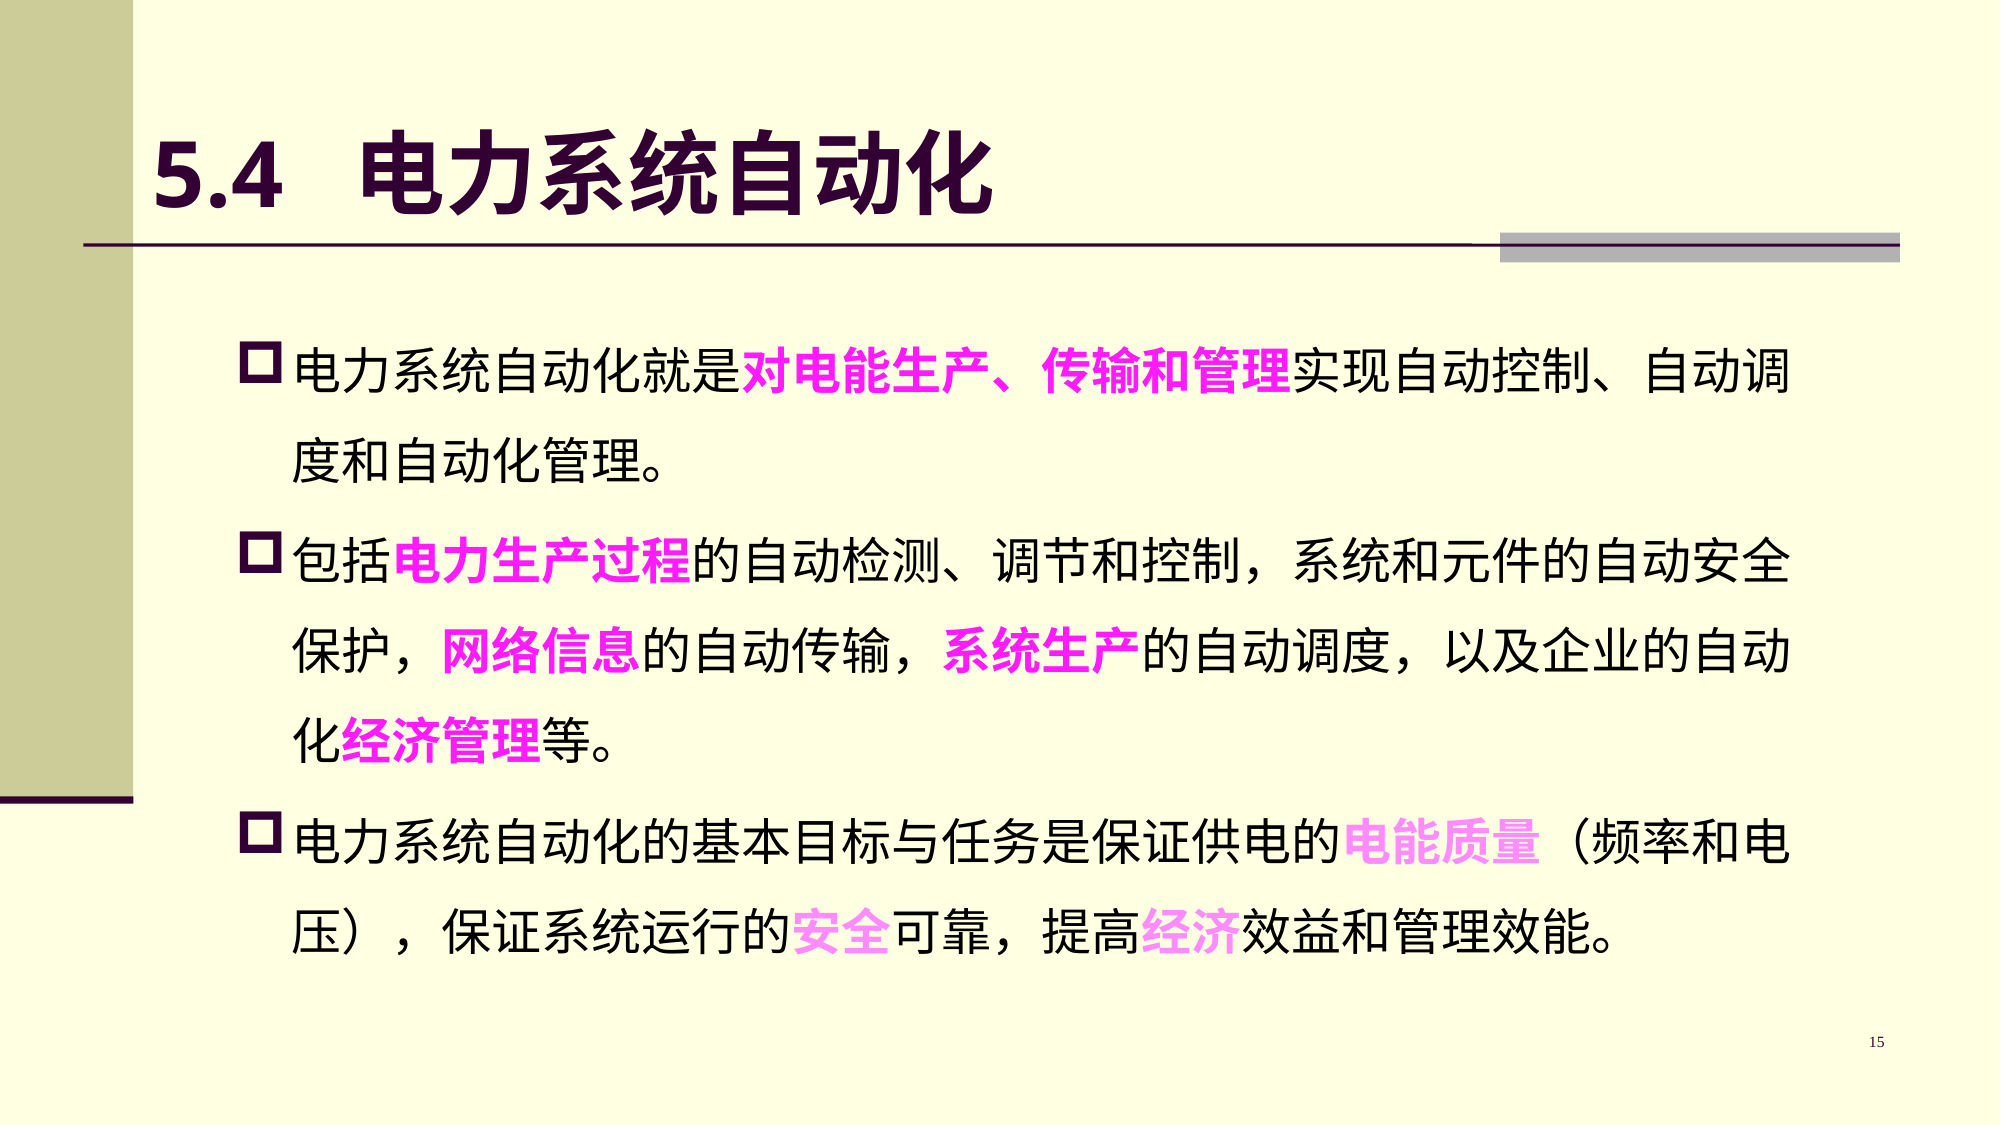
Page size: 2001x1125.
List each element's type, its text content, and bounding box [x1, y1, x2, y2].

title 5.4 电力系统自动化 [137, 101, 1413, 240]
text_box 电力系统自动化就是对电能生产、传输和管理实现自动控制、自动调度和自动化管理。 包括电力生产过程的自动检测、调节和控制，系统和元件的自动安全保护，网络信息的自动传输，系统生产的自动调度，以及企业的自动化经济管理等。 电力系统自动化的基本目标与任务是保证供电的电能质量（频率和电压），保证系统运行的安全可靠，提高经济效益和管理效能。 [220, 302, 1839, 968]
slide_number 15 [1433, 1024, 1900, 1103]
